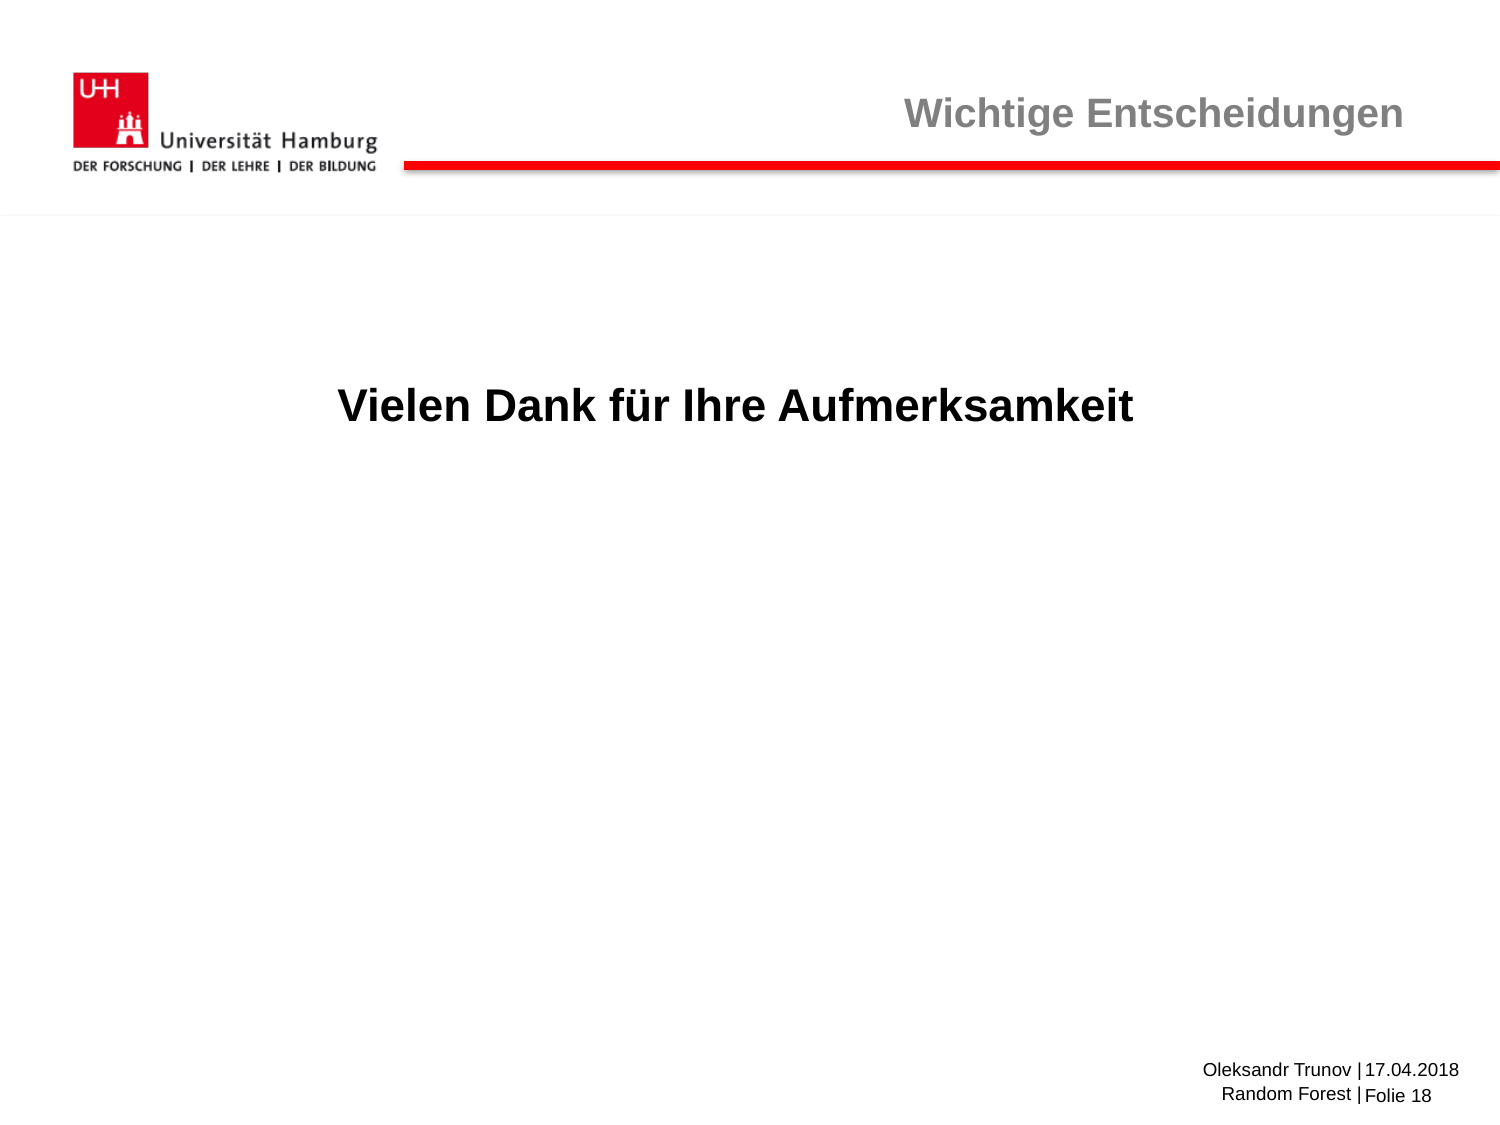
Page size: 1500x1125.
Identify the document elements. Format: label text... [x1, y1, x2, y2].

text_box Wichtige Entscheidungen [811, 79, 1420, 164]
text_box Vielen Dank für Ihre Aufmerksamkeit [305, 368, 1166, 439]
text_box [775, 1050, 1489, 1109]
